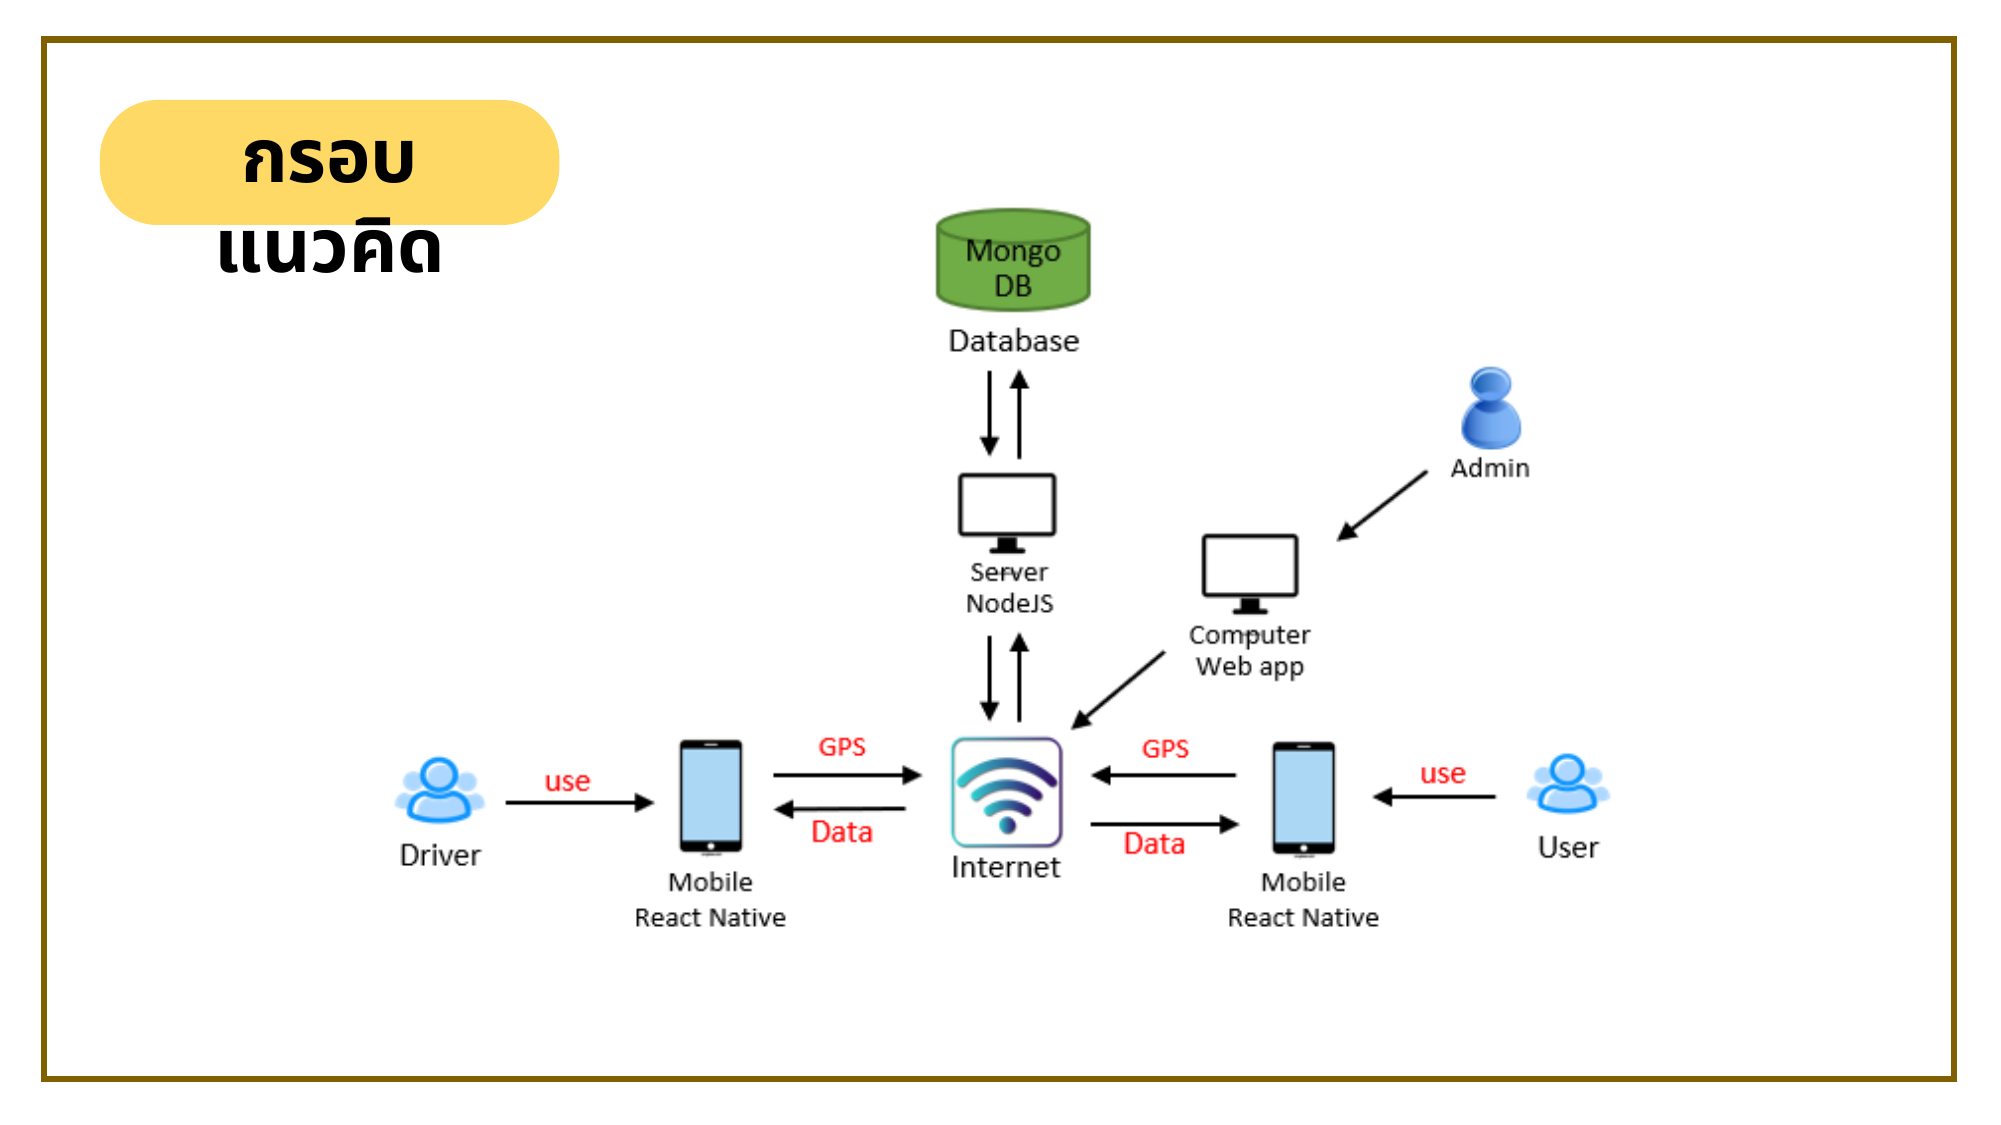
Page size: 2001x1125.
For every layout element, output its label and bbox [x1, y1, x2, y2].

text_box [43, 38, 1955, 1080]
picture [306, 151, 1692, 1025]
